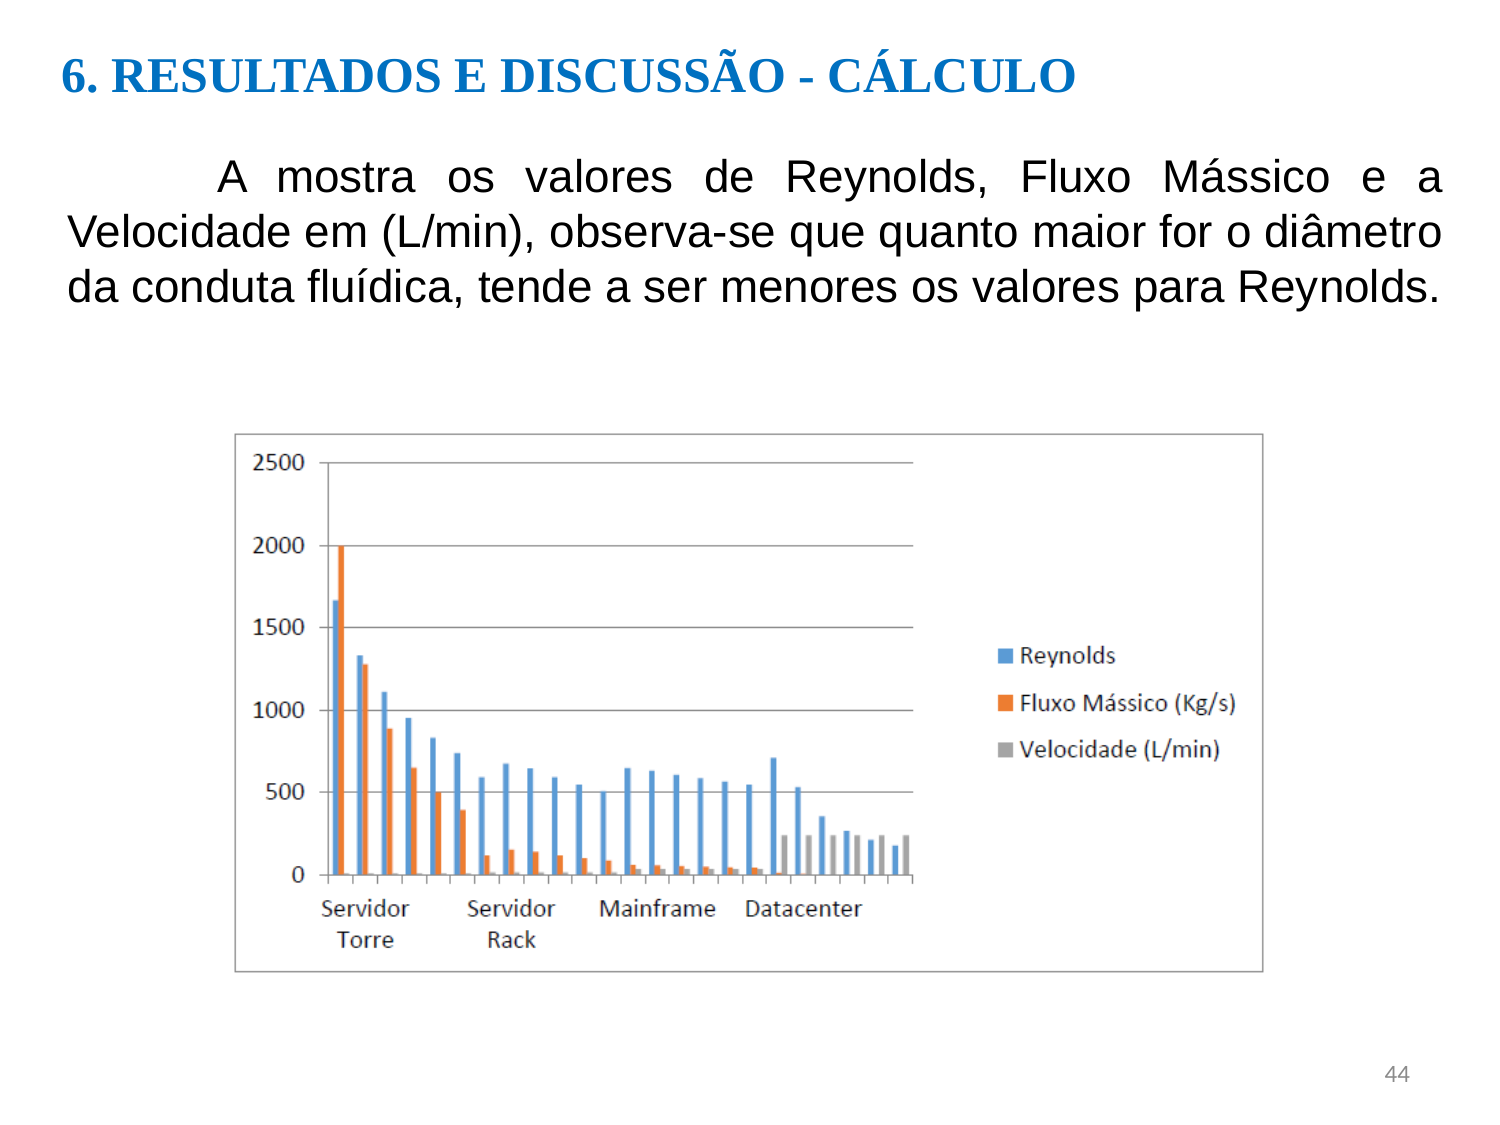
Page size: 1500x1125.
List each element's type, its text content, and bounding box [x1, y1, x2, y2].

text_box A mostra os valores de Reynolds, Fluxo Mássico e a Velocidade em (L/min), observa-se que quanto maior for o diâmetro da conduta fluídica, tende a ser menores os valores para Reynolds. [52, 139, 1459, 320]
text_box 6. RESULTADOS E DISCUSSÃO - CÁLCULO [46, 35, 1436, 118]
slide_number 44 [1074, 1042, 1425, 1103]
picture [218, 411, 1282, 988]
